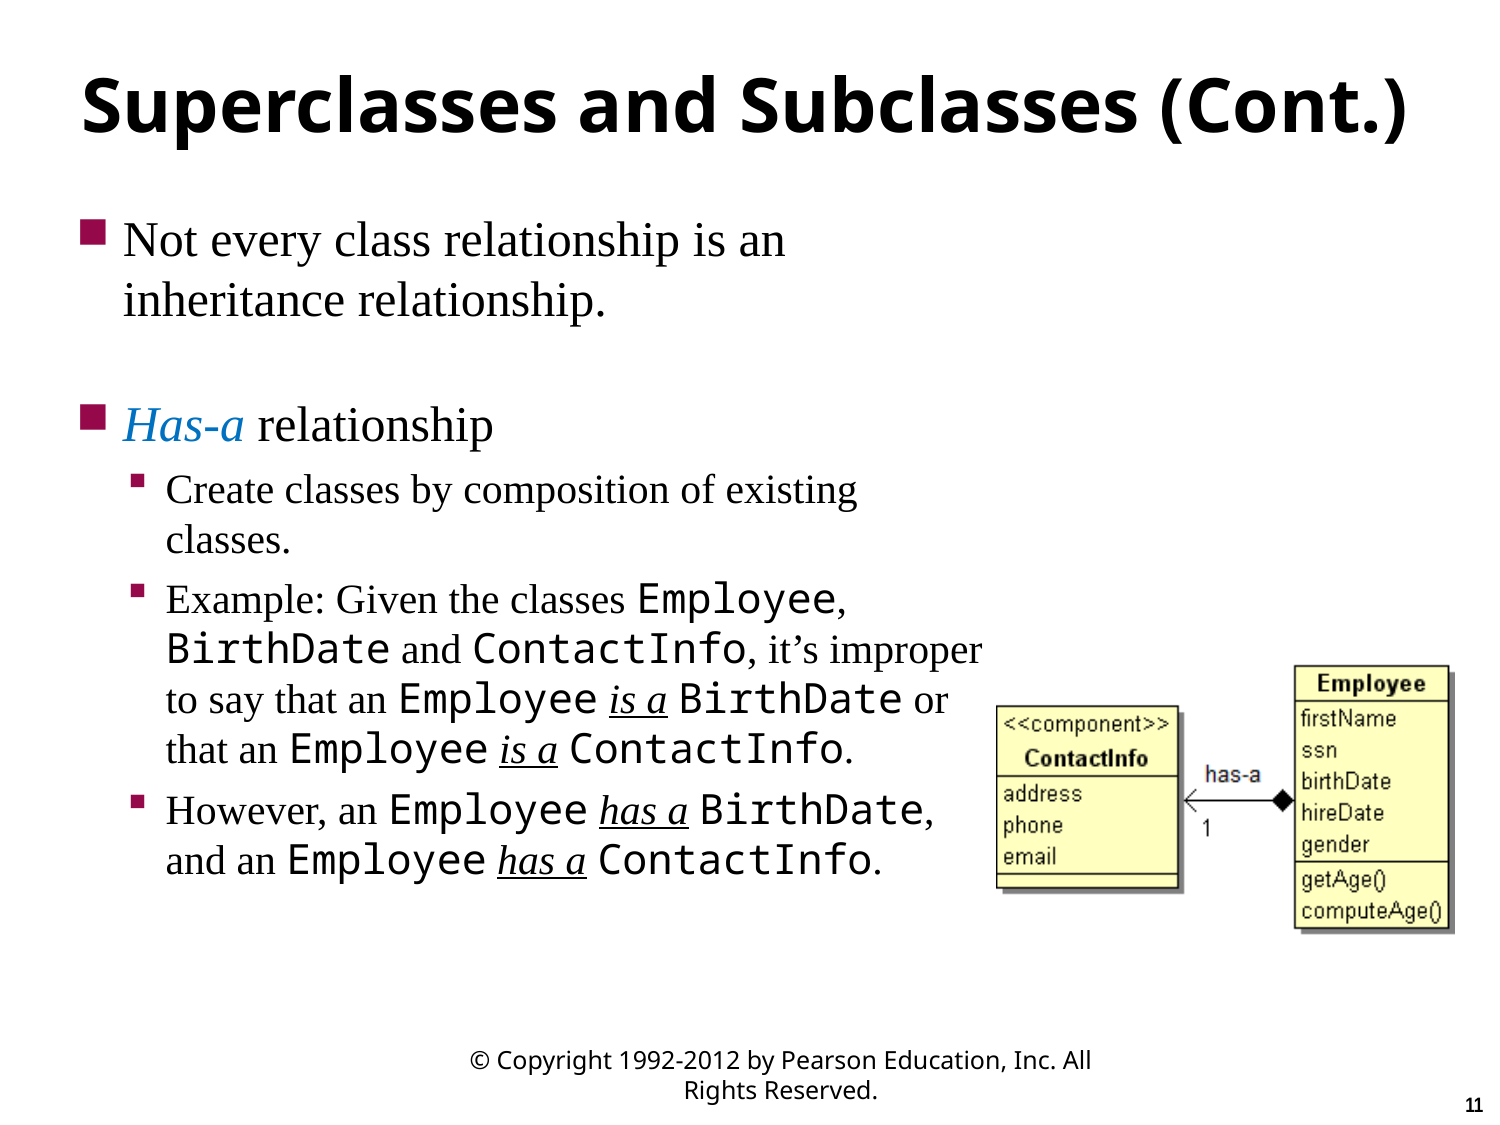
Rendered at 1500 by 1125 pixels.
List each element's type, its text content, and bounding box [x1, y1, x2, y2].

list Not every class relationship is an inheritance relationship. Has-a relationship Create classes by composition of existing classes. Example: Given the classes Employee, BirthDate and ContactInfo, it’s improper to say that an Employee is a BirthDate or that an Employee is a ContactInfo. However, an Employee has a BirthDate, and an Employee has a ContactInfo. [74, 199, 1001, 1092]
title Superclasses and Subclasses (Cont.) [74, 12, 1438, 192]
footer © Copyright 1992-2012 by Pearson Education, Inc. All Rights Reserved. [425, 1037, 1138, 1125]
picture [996, 662, 1455, 938]
